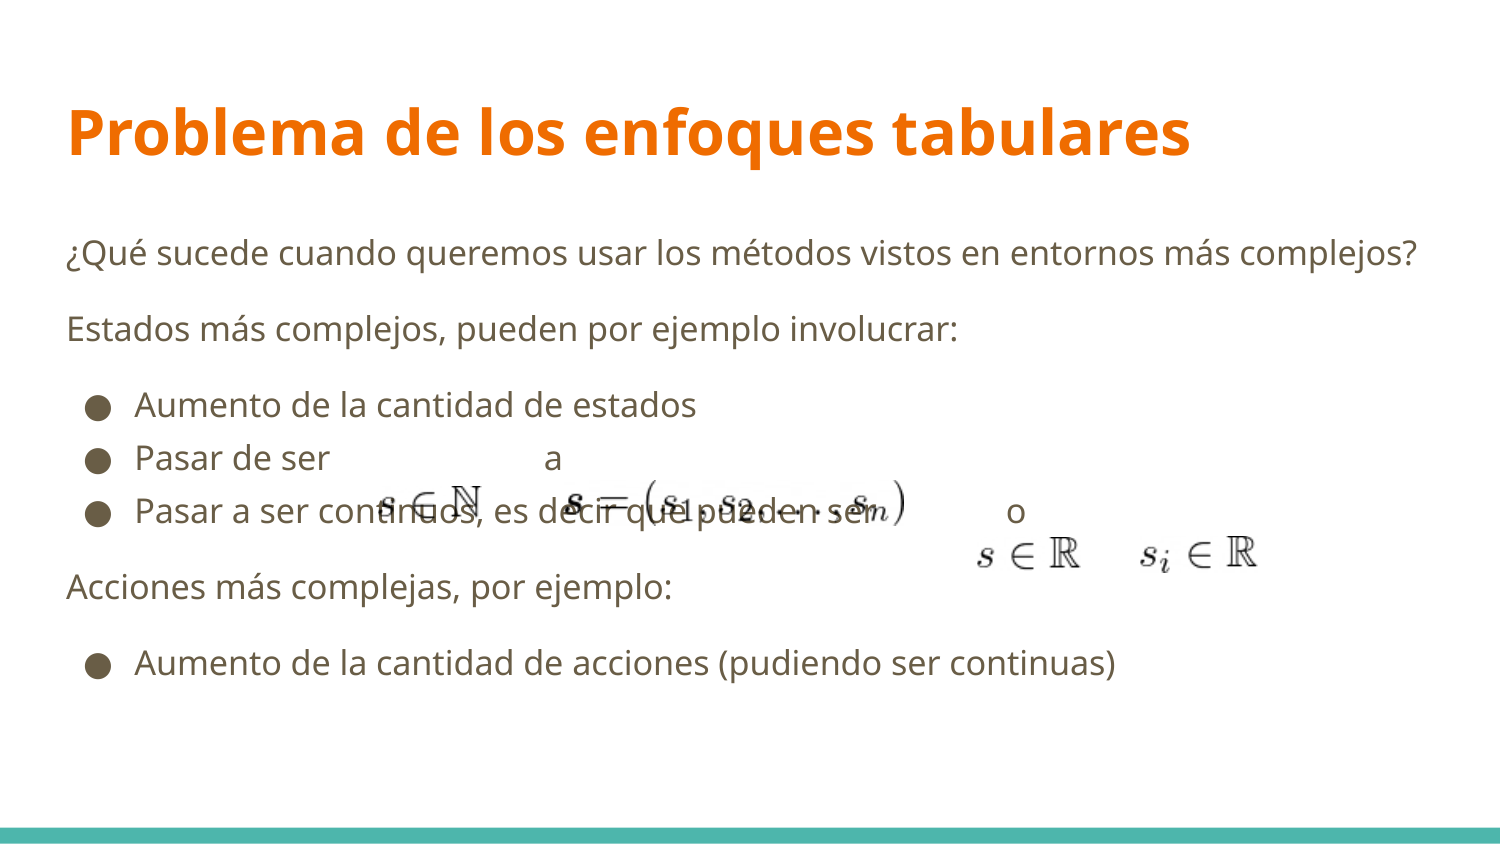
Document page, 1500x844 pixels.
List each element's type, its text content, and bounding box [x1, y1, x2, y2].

picture [564, 480, 904, 526]
picture [976, 537, 1081, 572]
title Problema de los enfoques tabulares [51, 72, 1449, 189]
list ¿Qué sucede cuando queremos usar los métodos vistos en entornos más complejos? Estados más complejos, pueden por ejemplo involucrar: Aumento de la cantidad de estados Pasar de ser a Pasar a ser continuos, es decir que pueden ser o Acciones más complejas, por ejemplo: Aumento de la cantidad de acciones (pudiendo ser continuas) [51, 207, 1449, 750]
picture [378, 486, 483, 520]
picture [1139, 536, 1258, 573]
